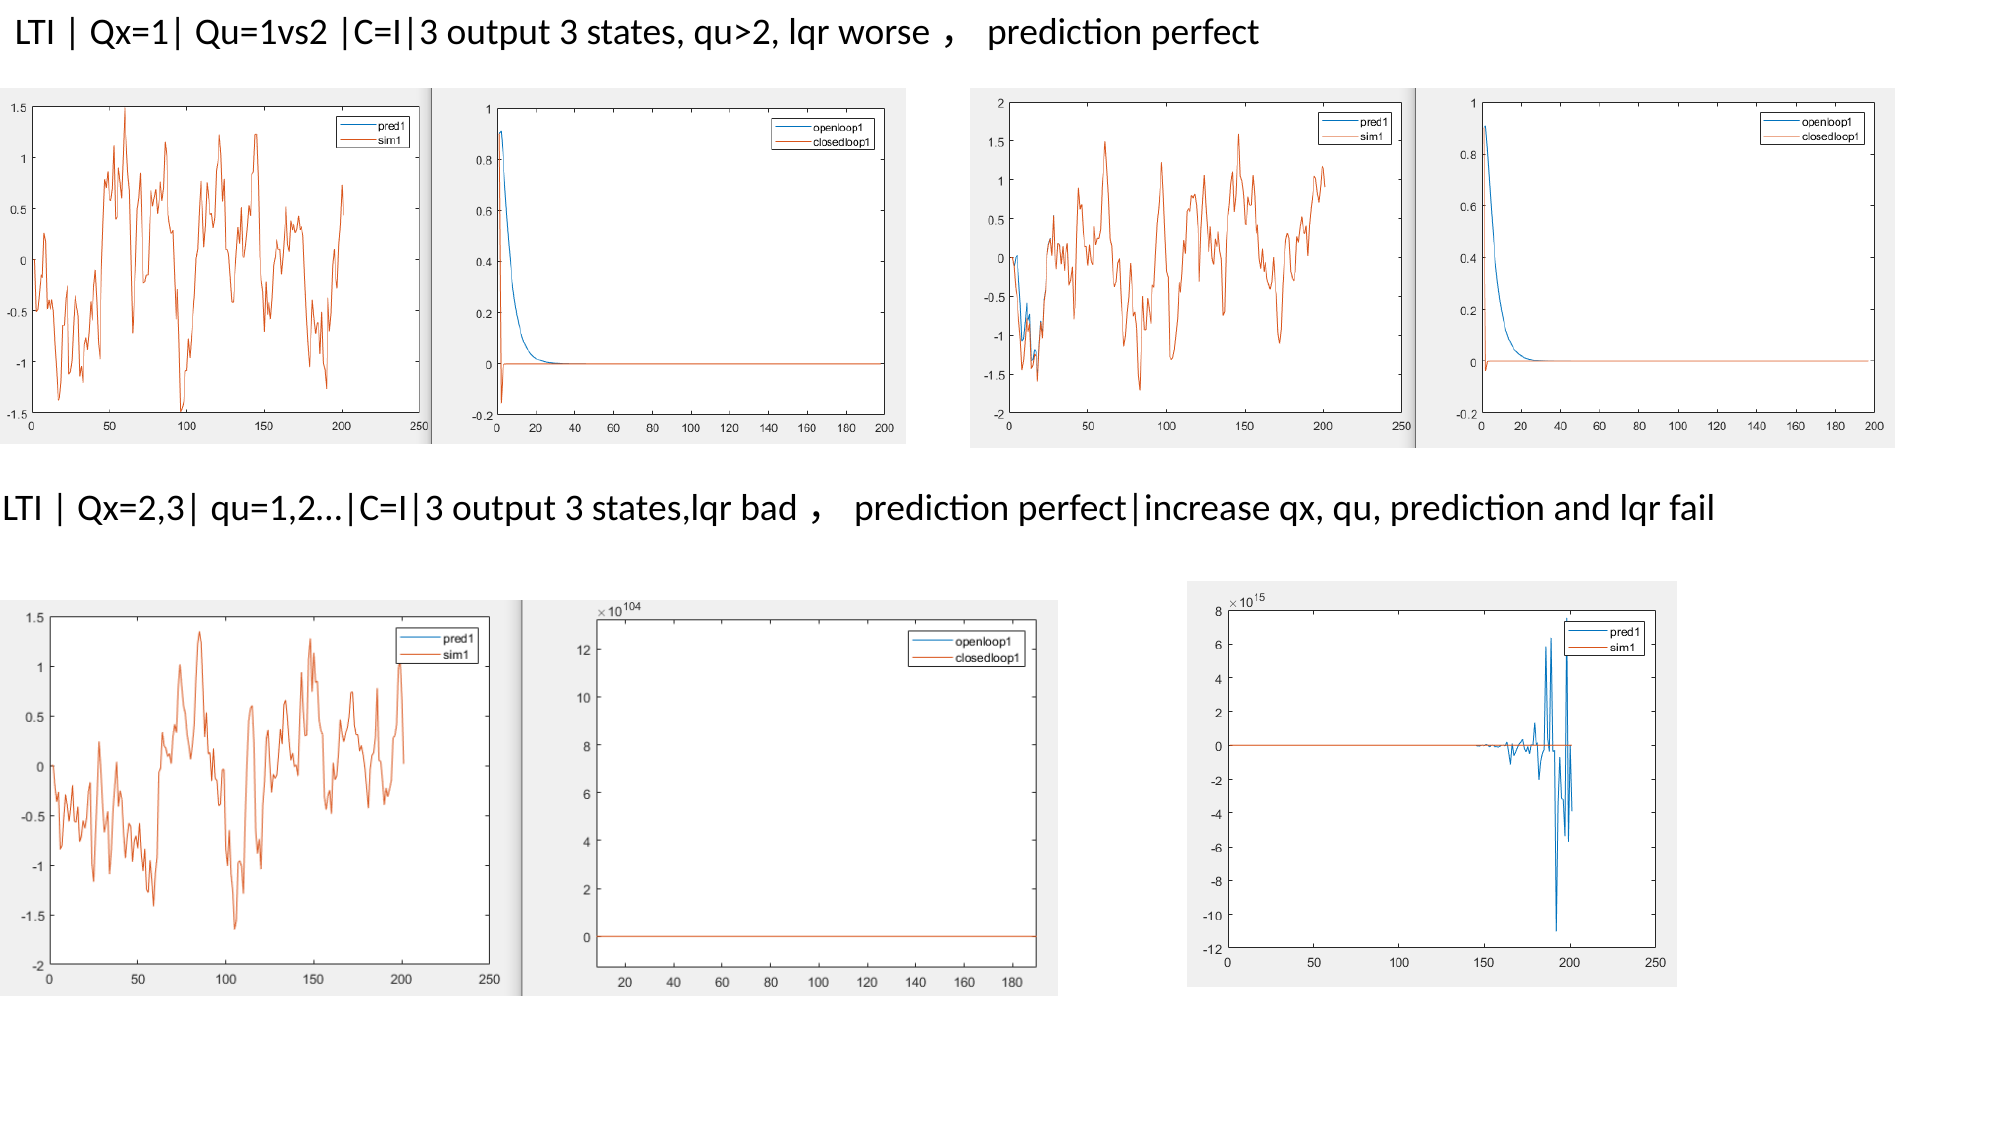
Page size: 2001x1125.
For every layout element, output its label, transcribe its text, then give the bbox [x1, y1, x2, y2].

text_box LTI | Qx=2,3| qu=1,2…|C=I|3 output 3 states,lqr bad，prediction perfect|increase qx, qu, prediction and lqr fail [0, 475, 1988, 535]
picture [0, 88, 906, 444]
picture [1187, 581, 1677, 987]
text_box LTI | Qx=1| Qu=1vs2 |C=I|3 output 3 states, qu>2, lqr worse，prediction perfect [0, 0, 2000, 60]
picture [970, 88, 1895, 448]
picture [0, 600, 1058, 997]
